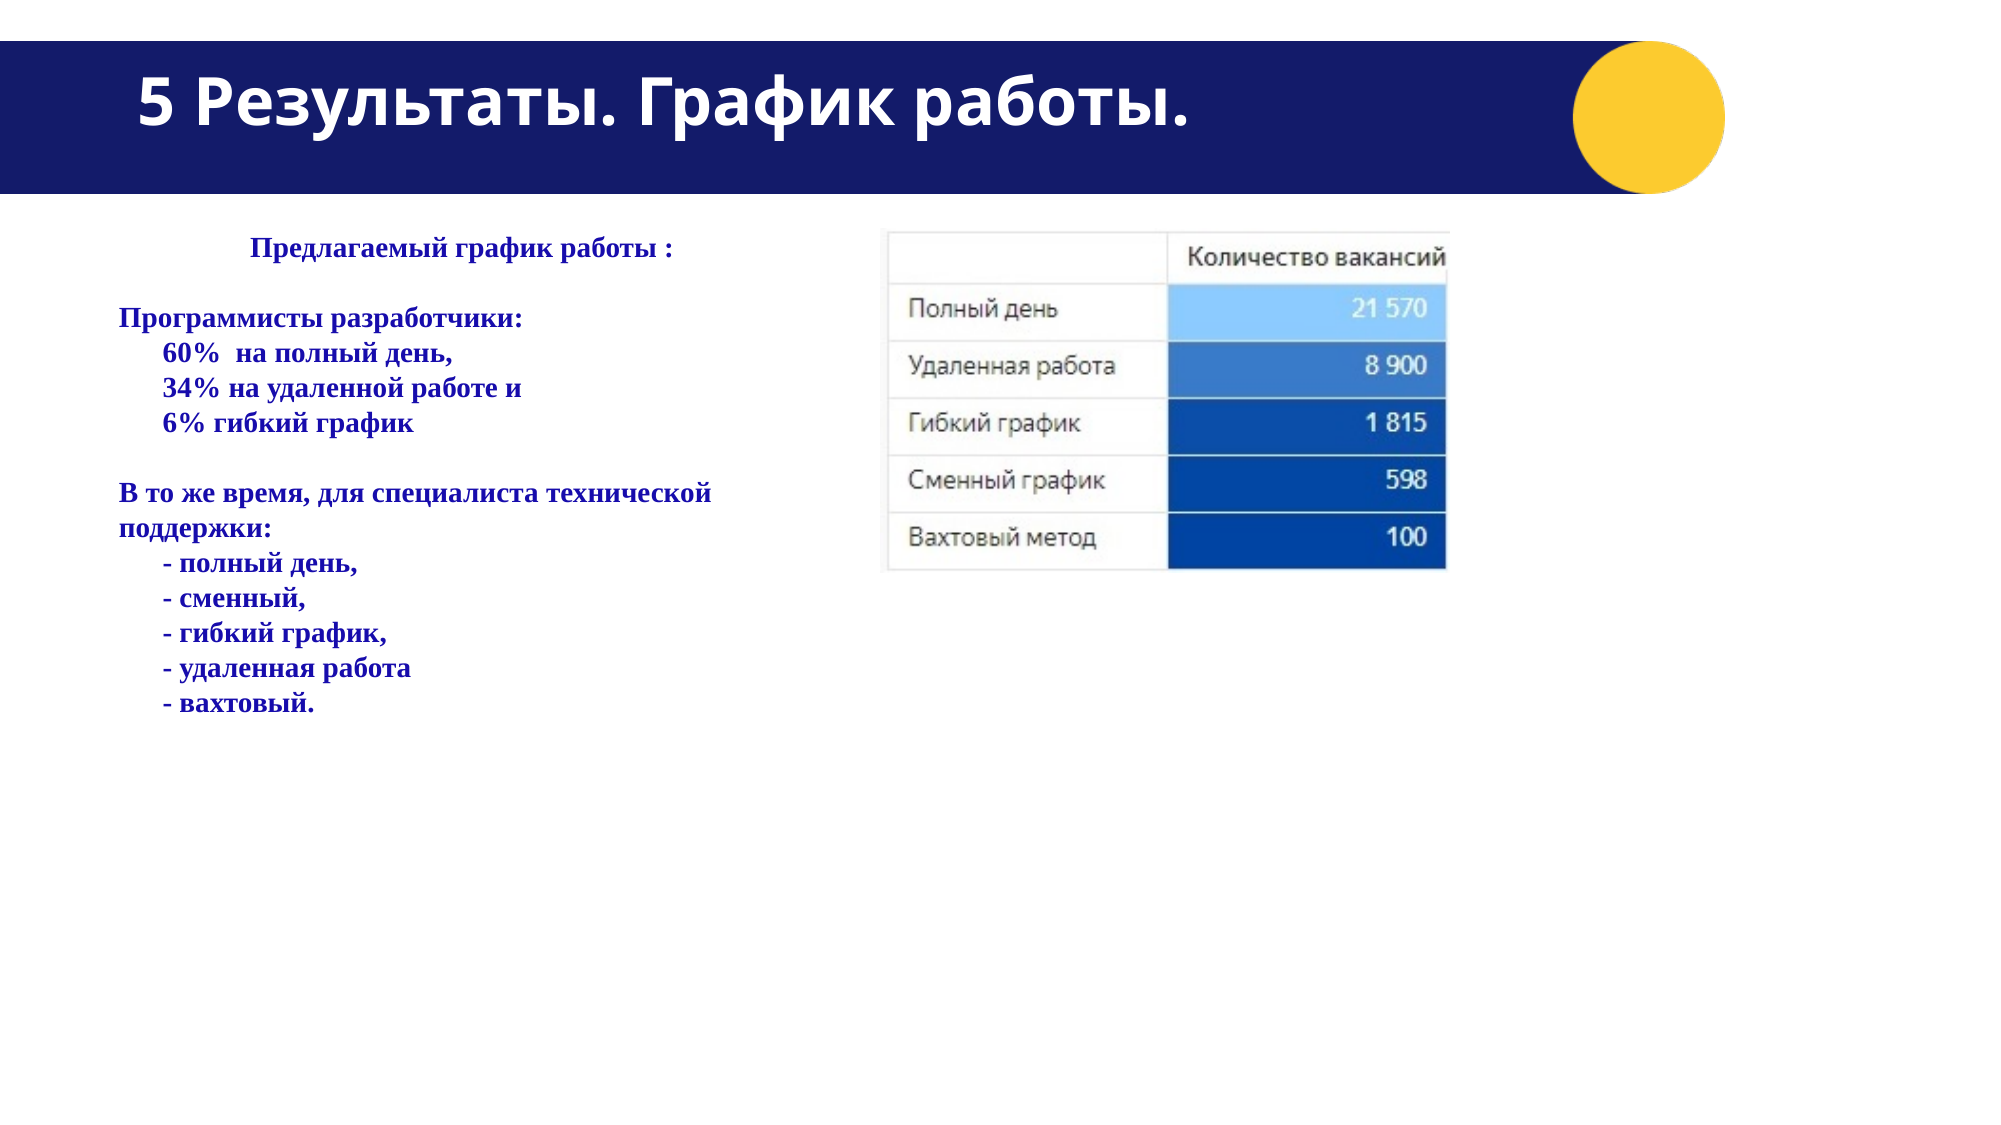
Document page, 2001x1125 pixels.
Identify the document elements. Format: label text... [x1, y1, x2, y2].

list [0, 41, 1726, 194]
text_box Предлагаемый график работы : Программисты разработчики: 60% на полный день, 34% на удаленной работе и 6% гибкий график В то же время, для специалиста технической поддержки: - полный день, - сменный, - гибкий график, - удаленная работа - вахтовый. [103, 221, 821, 726]
picture [879, 228, 1451, 573]
